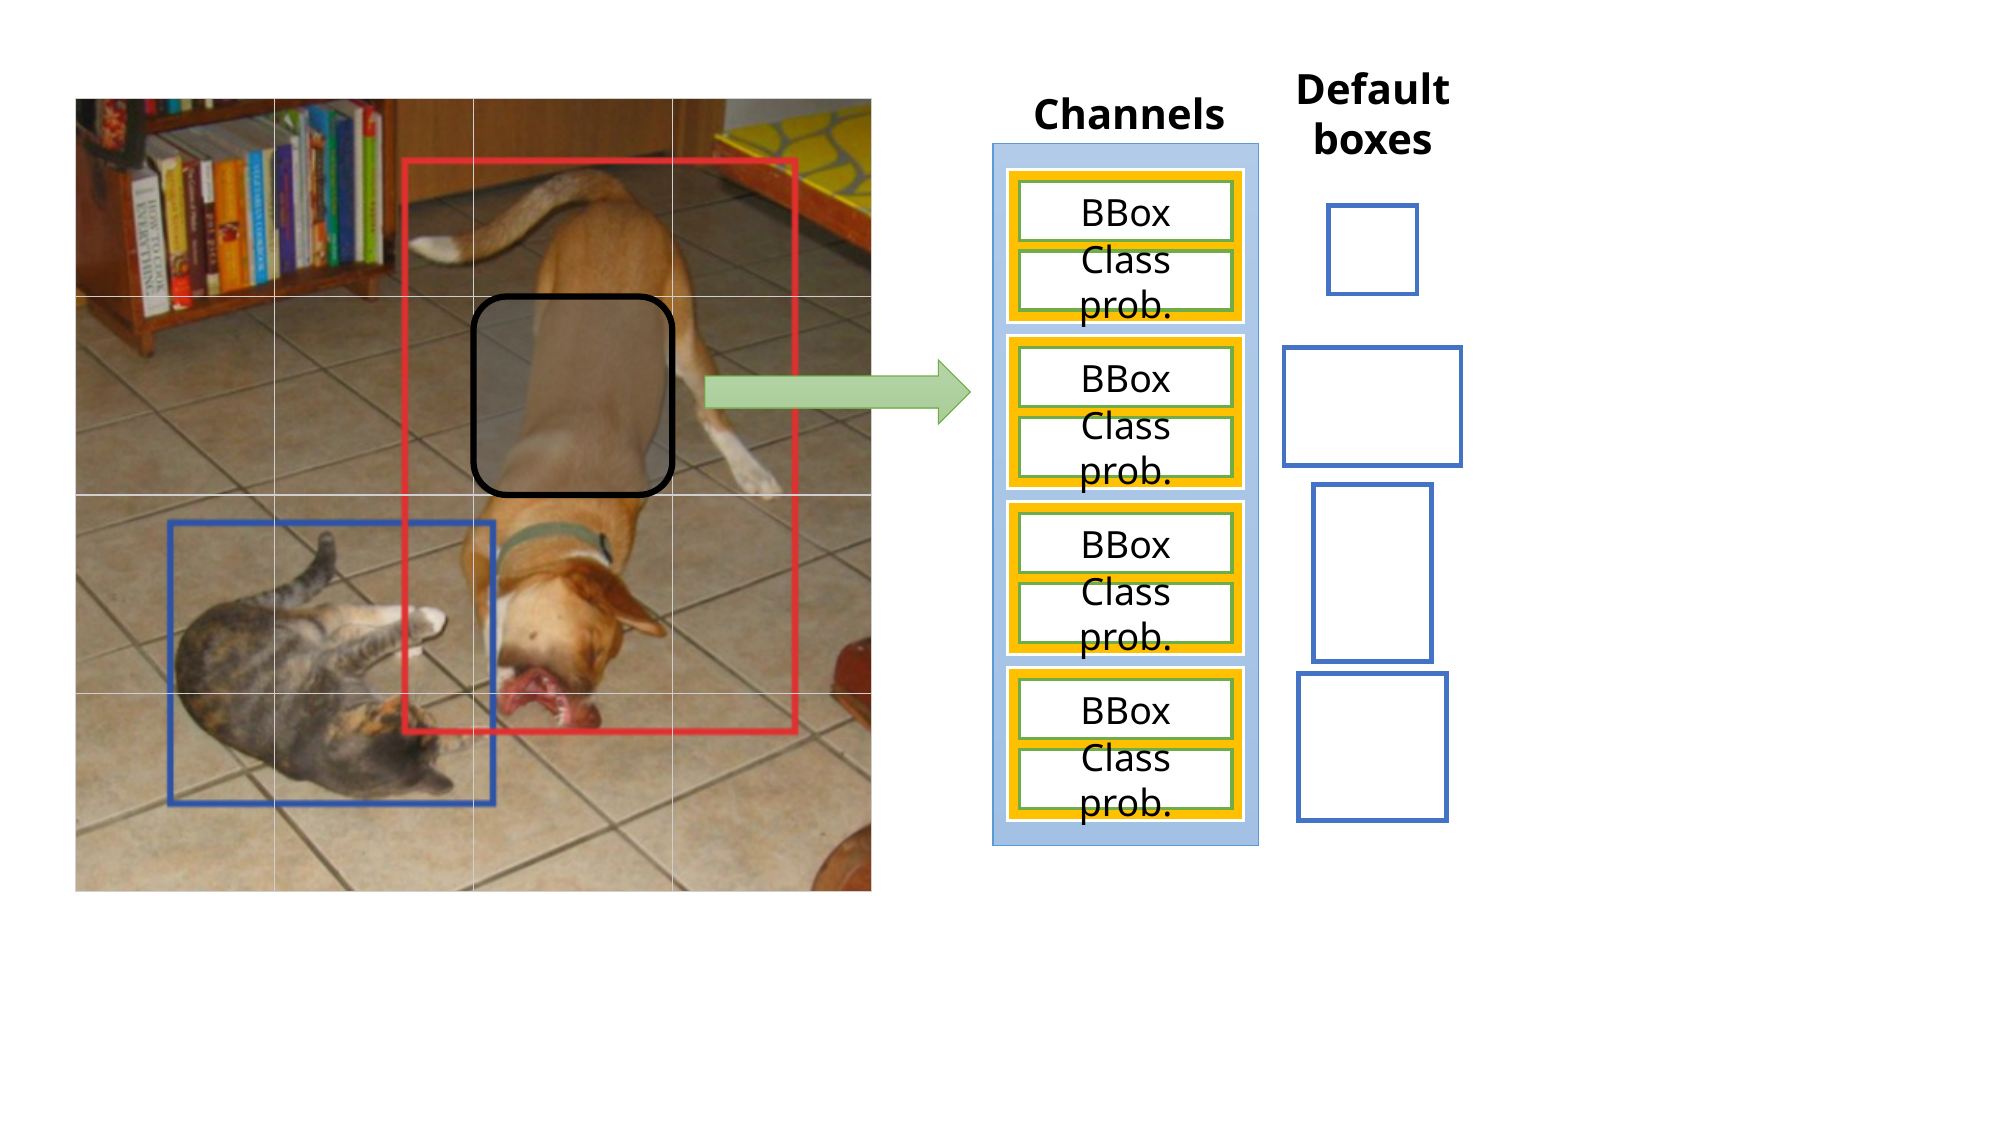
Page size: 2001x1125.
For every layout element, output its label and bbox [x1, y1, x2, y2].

text_box [75, 62, 1462, 892]
